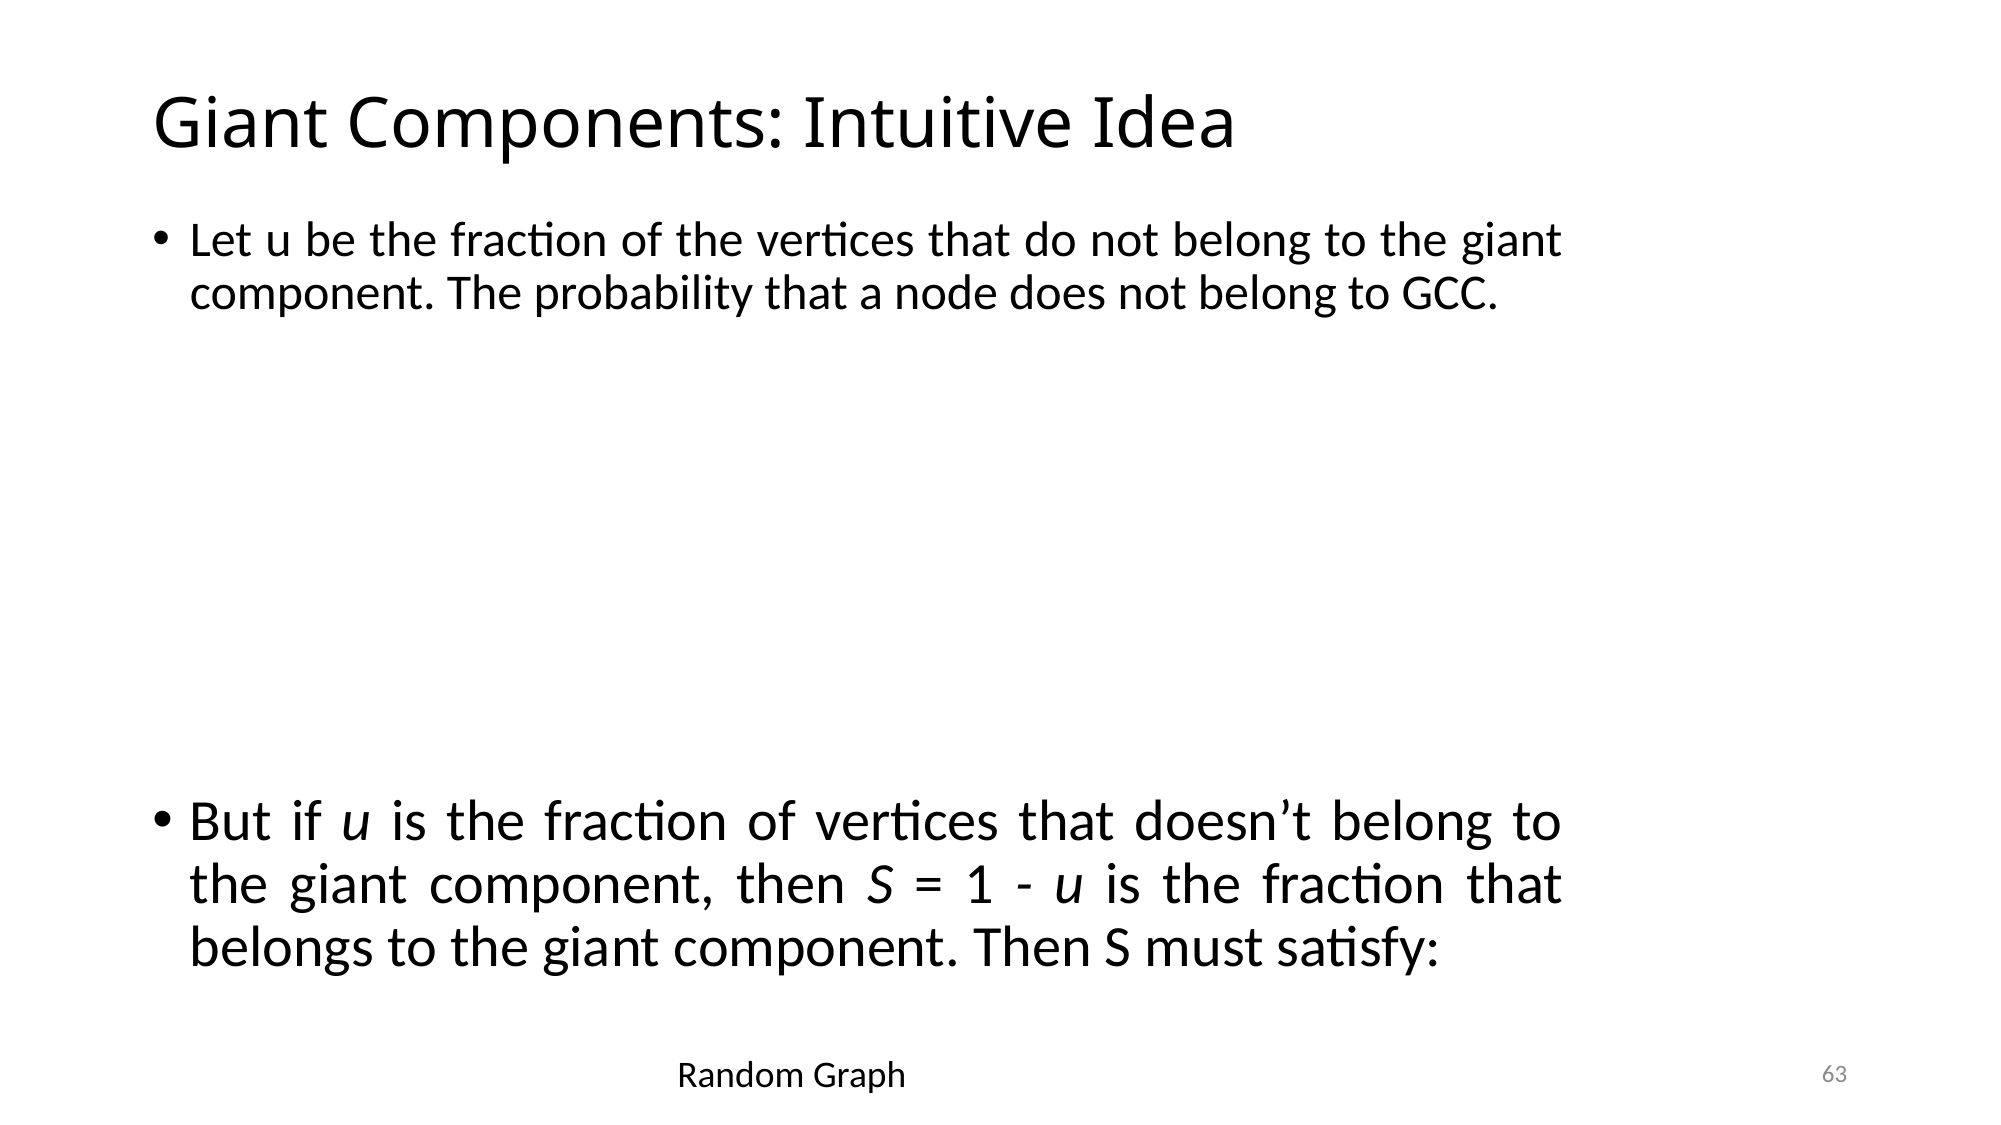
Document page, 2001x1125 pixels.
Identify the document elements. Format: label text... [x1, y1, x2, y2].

slide_number 63 [1412, 1042, 1863, 1103]
title Giant Components: Intuitive Idea [137, 59, 1455, 191]
footer Random Graph [662, 1042, 1338, 1103]
